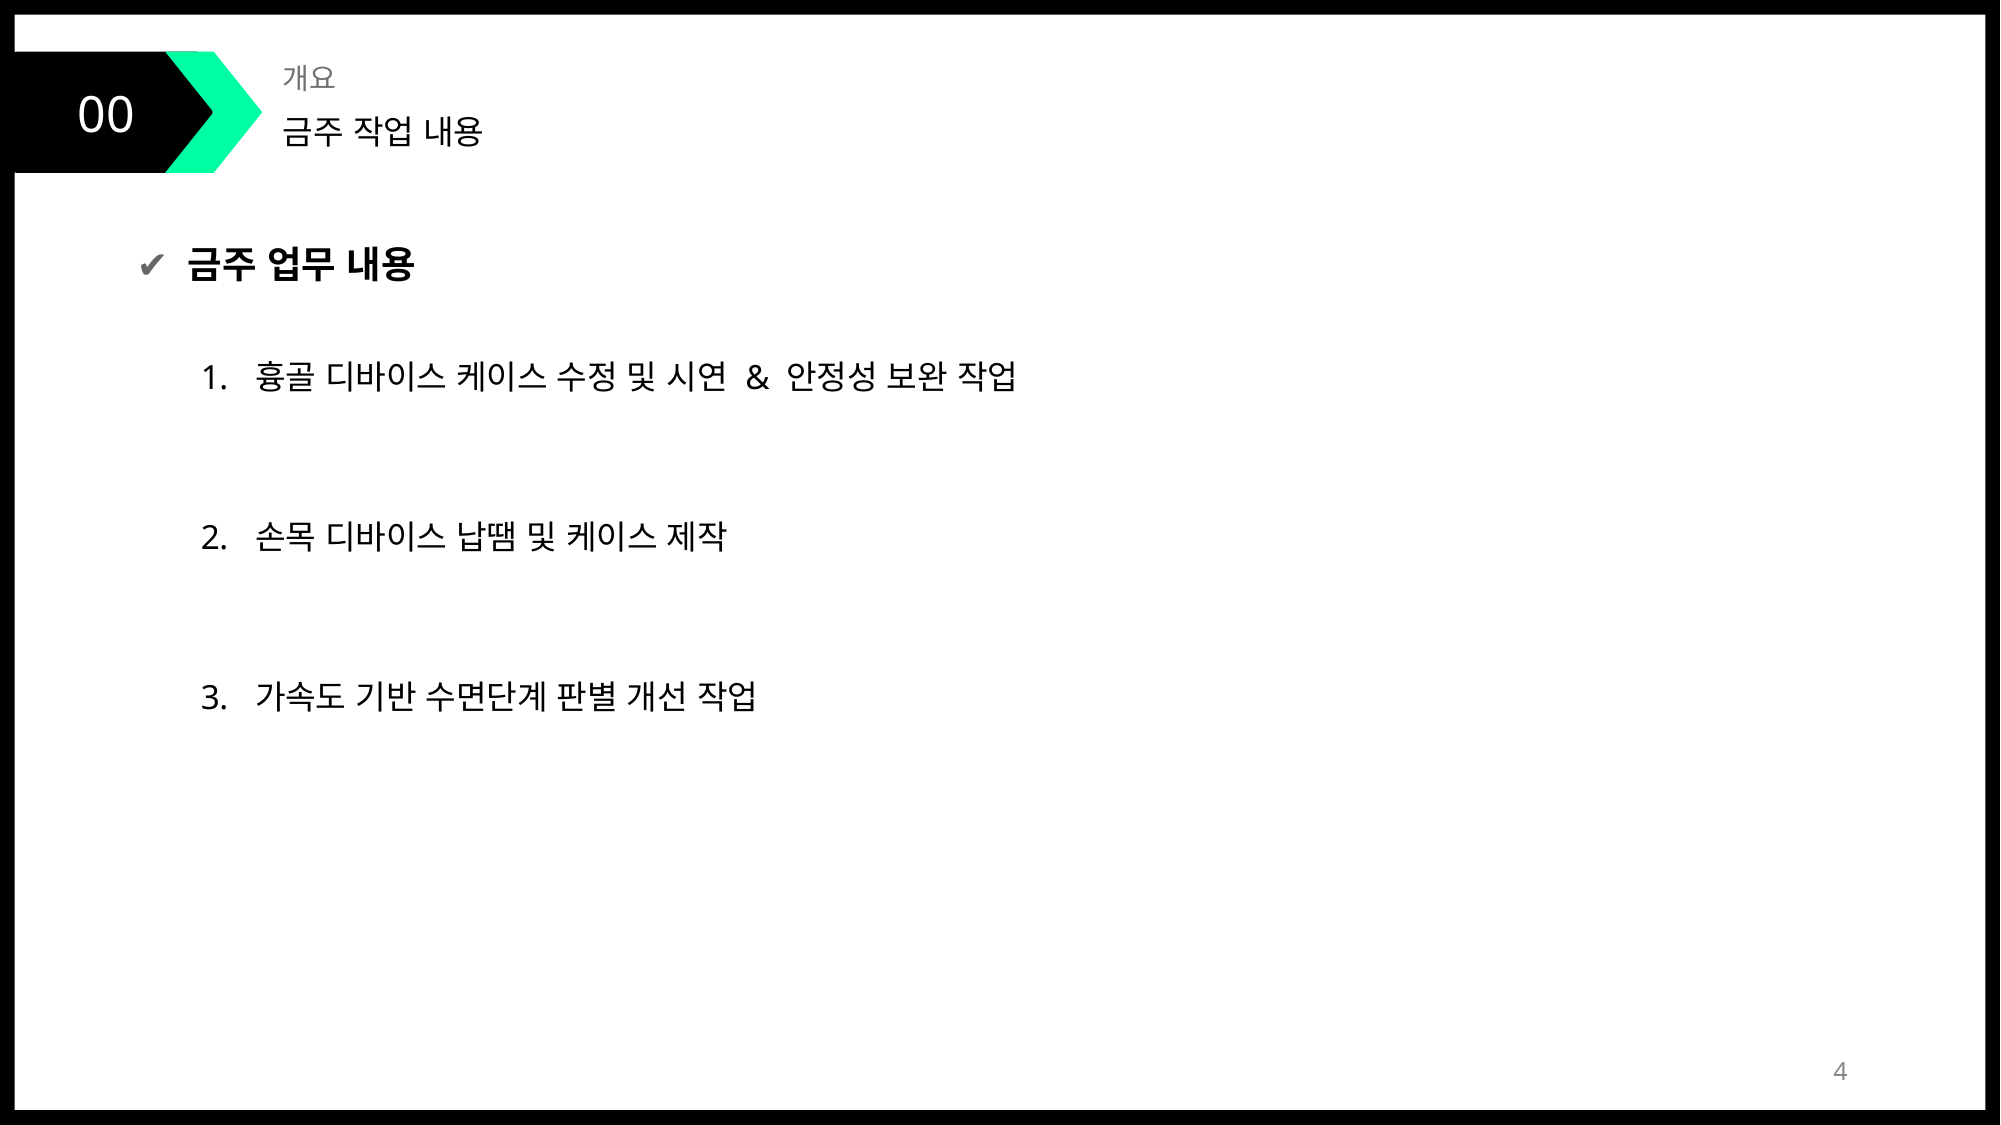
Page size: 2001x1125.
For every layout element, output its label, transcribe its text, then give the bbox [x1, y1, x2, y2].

slide_number ‹#› [1412, 1042, 1863, 1103]
text_box [165, 51, 263, 173]
text_box 개요 [267, 53, 497, 103]
text_box ✔ 금주 업무 내용 [121, 233, 497, 294]
text_box 흉골 디바이스 케이스 수정 및 시연 & 안정성 보완 작업 손목 디바이스 납땜 및 케이스 제작 가속도 기반 수면단계 판별 개선 작업 [165, 309, 1413, 724]
text_box 00 [0, 51, 212, 173]
text_box [0, 0, 2000, 1125]
text_box 금주 작업 내용 [267, 103, 778, 159]
